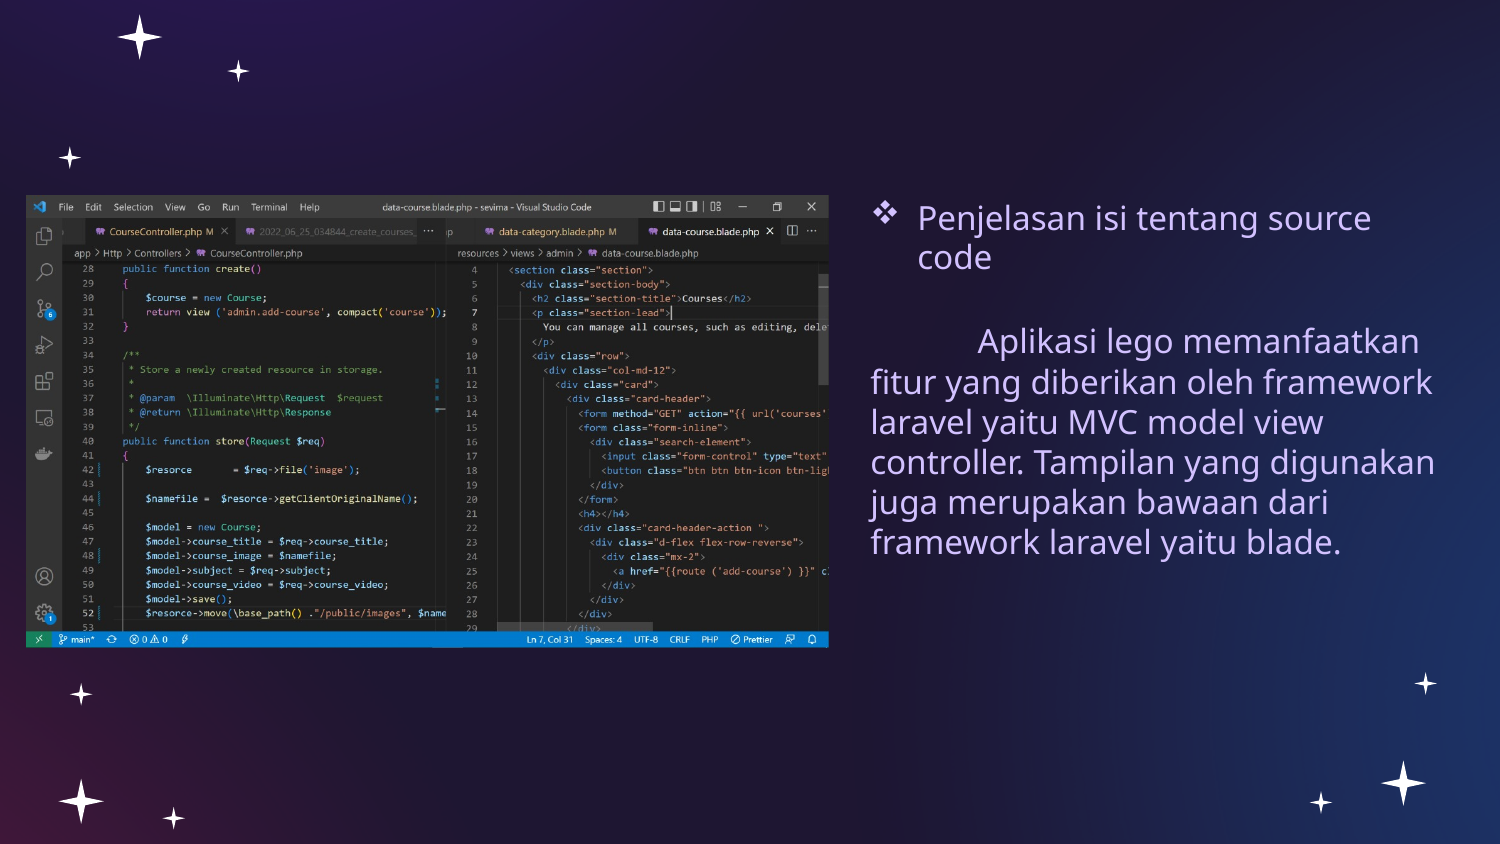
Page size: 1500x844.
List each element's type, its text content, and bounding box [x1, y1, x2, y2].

subtitle Penjelasan isi tentang source code Aplikasi lego memanfaatkan fitur yang diberikan oleh framework laravel yaitu MVC model view controller. Tampilan yang digunakan juga merupakan bawaan dari framework laravel yaitu blade. [855, 181, 1454, 633]
picture [849, 0, 1500, 844]
picture [0, 0, 848, 844]
